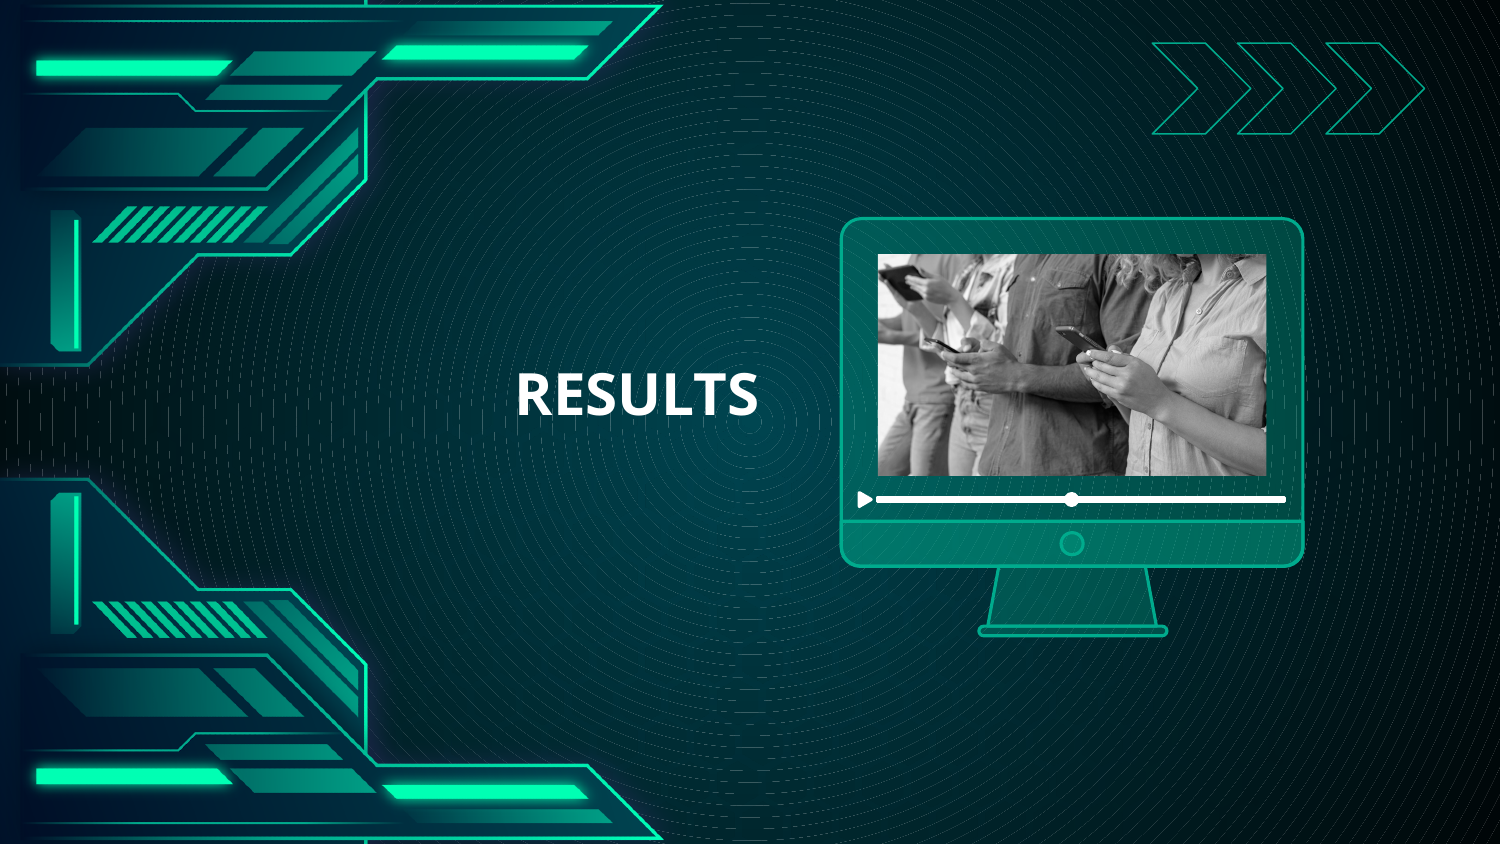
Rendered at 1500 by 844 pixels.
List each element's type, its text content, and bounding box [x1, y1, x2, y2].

title RESULTS [309, 343, 775, 442]
picture [0, 0, 1500, 844]
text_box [858, 492, 1286, 507]
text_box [840, 218, 1304, 636]
